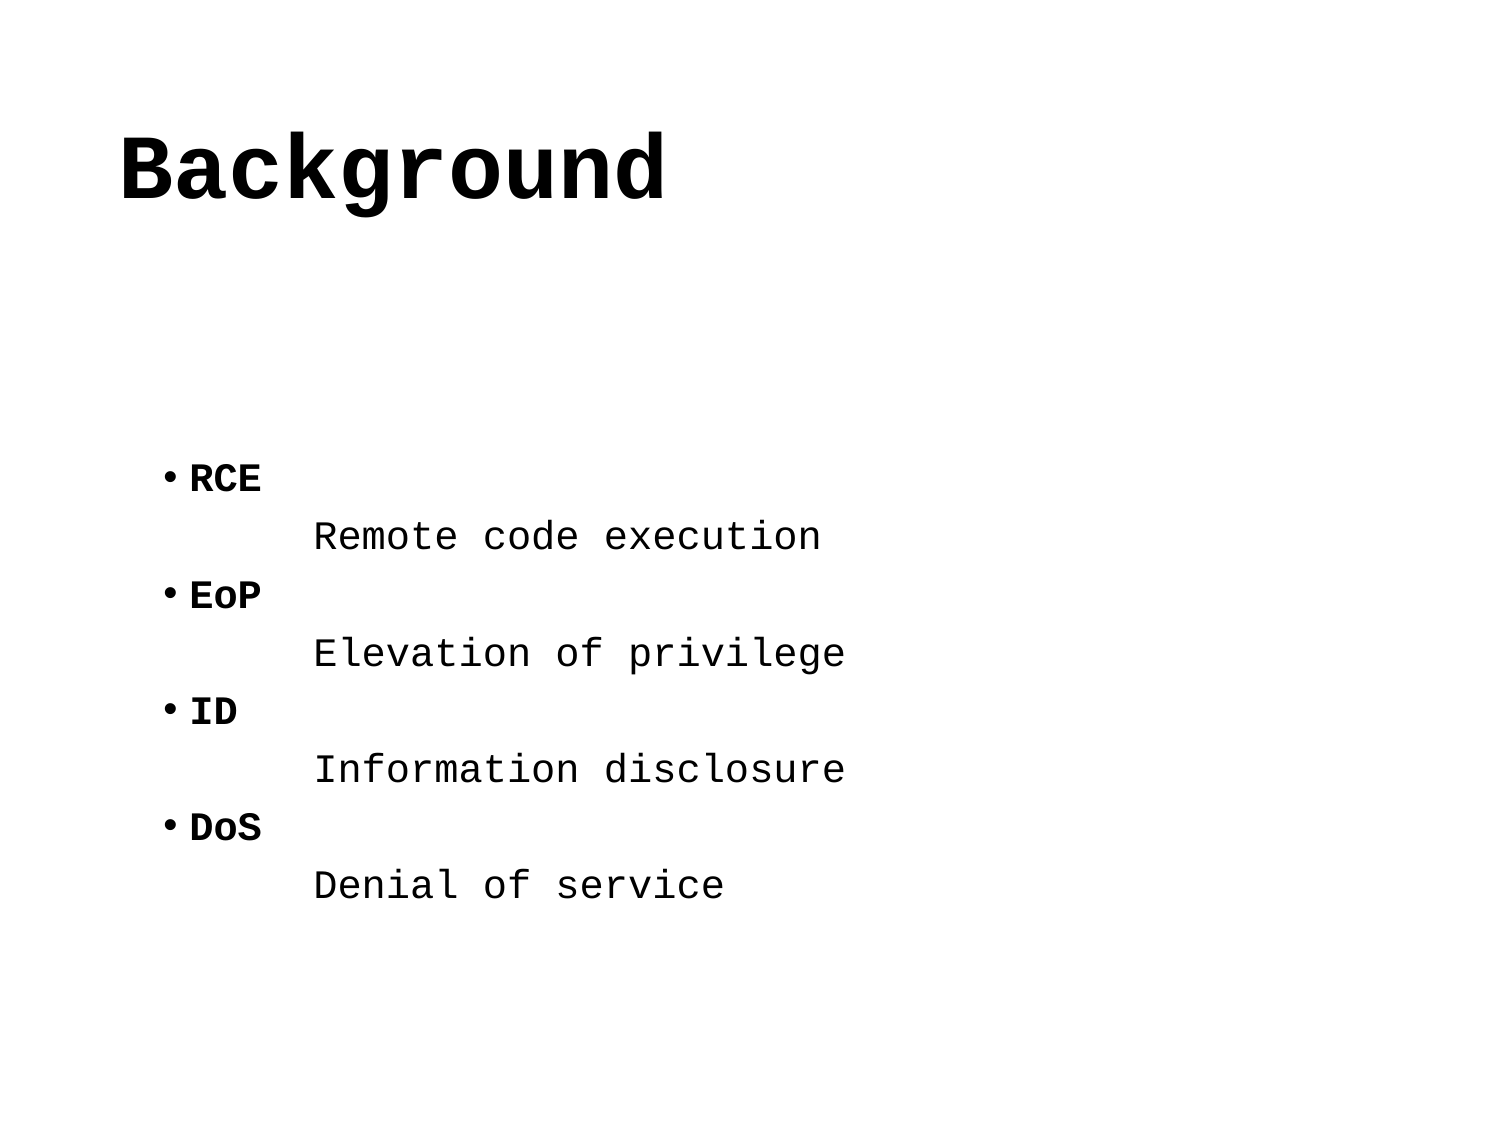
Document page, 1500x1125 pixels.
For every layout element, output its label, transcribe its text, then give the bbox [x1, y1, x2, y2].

title Background [103, 59, 1397, 278]
list RCE Remote code execution EoP Elevation of privilege ID Information disclosure DoS Denial of service [152, 323, 1348, 983]
